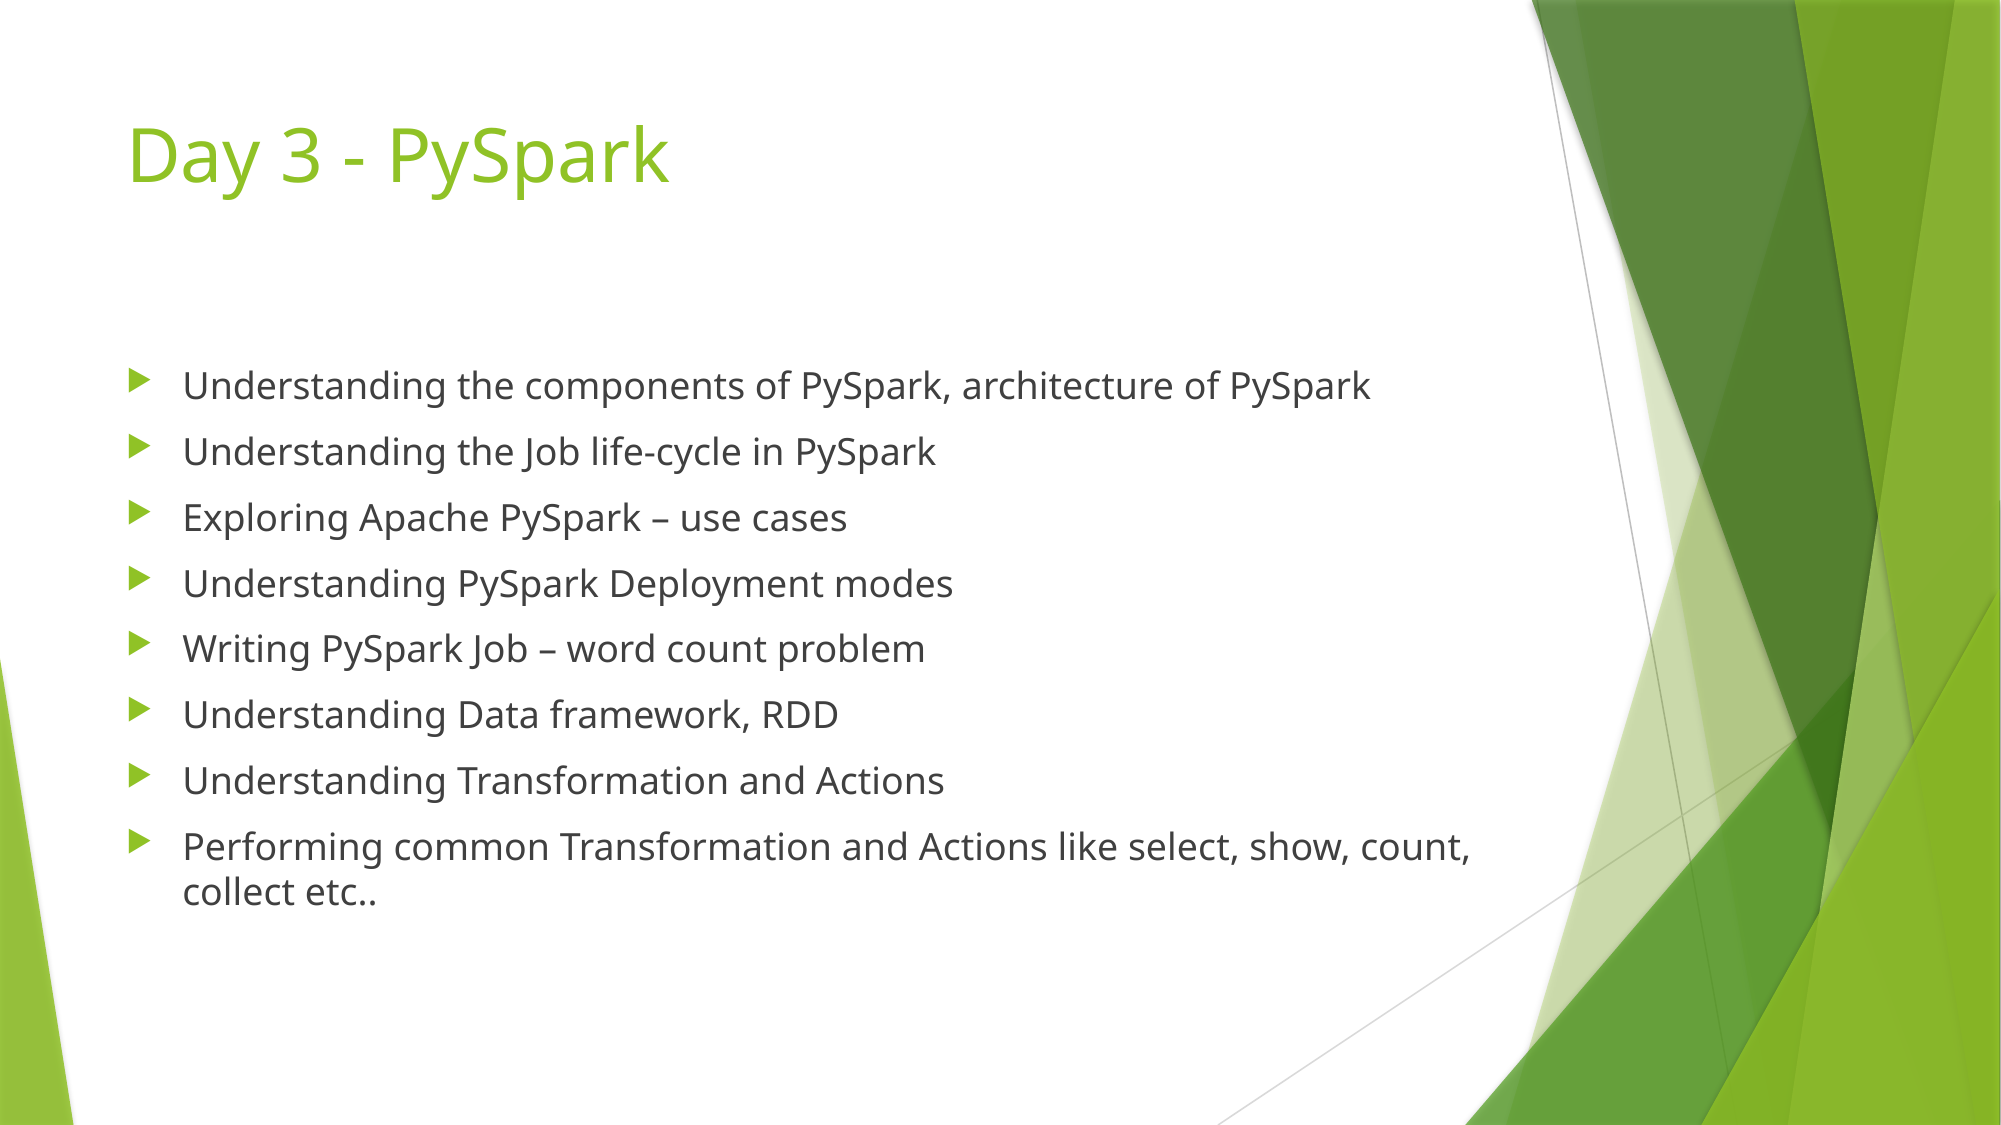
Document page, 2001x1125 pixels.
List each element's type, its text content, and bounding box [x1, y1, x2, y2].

list Understanding the components of PySpark, architecture of PySpark Understanding the Job life-cycle in PySpark Exploring Apache PySpark – use cases Understanding PySpark Deployment modes Writing PySpark Job – word count problem Understanding Data framework, RDD Understanding Transformation and Actions Performing common Transformation and Actions like select, show, count, collect etc.. [111, 354, 1522, 992]
title Day 3 - PySpark [111, 99, 1522, 317]
